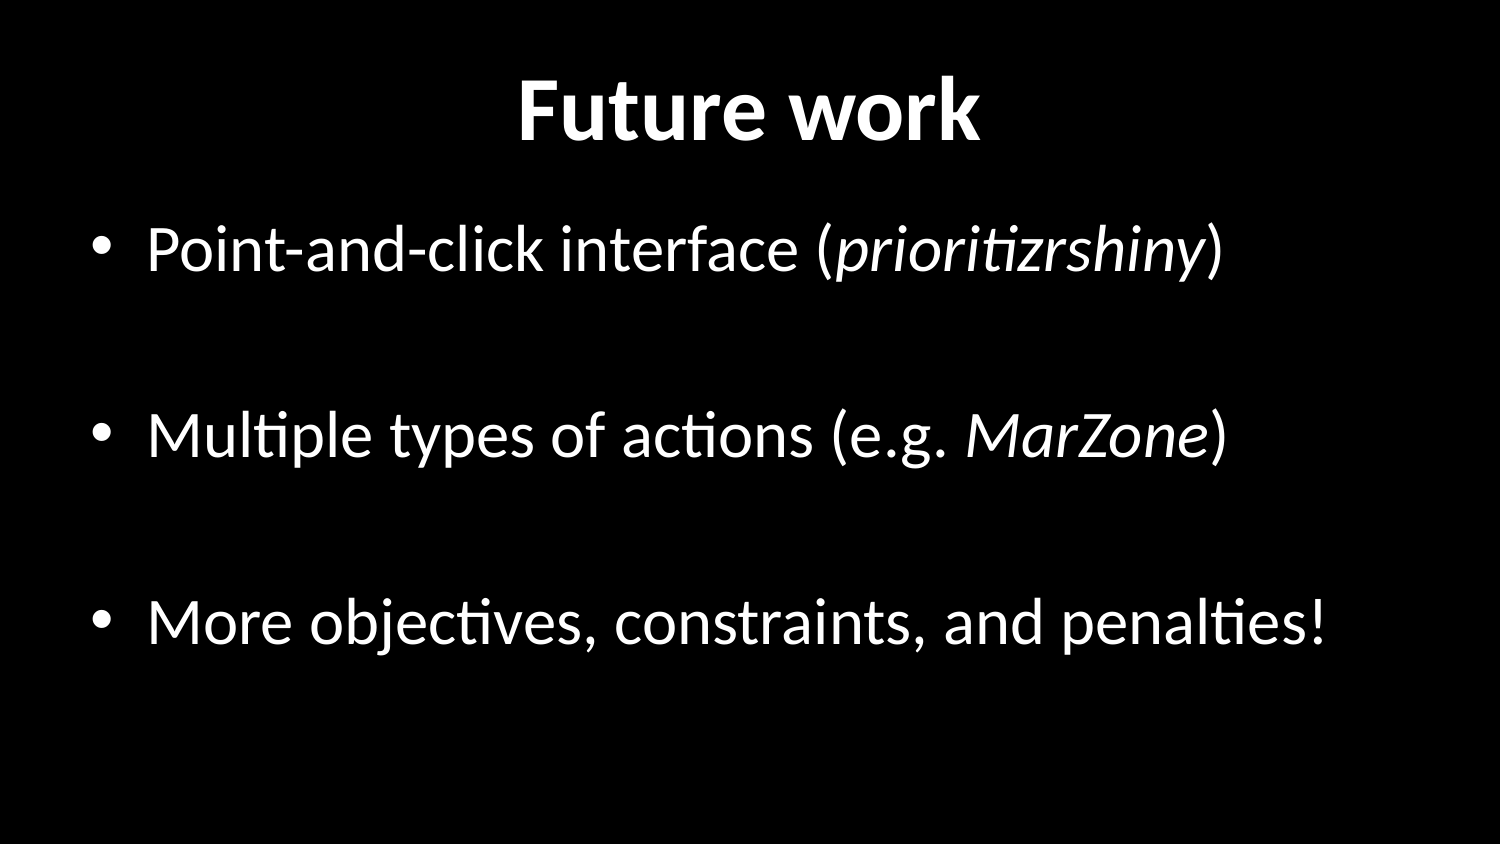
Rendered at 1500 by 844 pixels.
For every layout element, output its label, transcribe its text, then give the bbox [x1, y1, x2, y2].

title Future work [75, 33, 1425, 175]
list Point-and-click interface (prioritizrshiny) Multiple types of actions (e.g. MarZone) More objectives, constraints, and penalties! [75, 196, 1425, 754]
